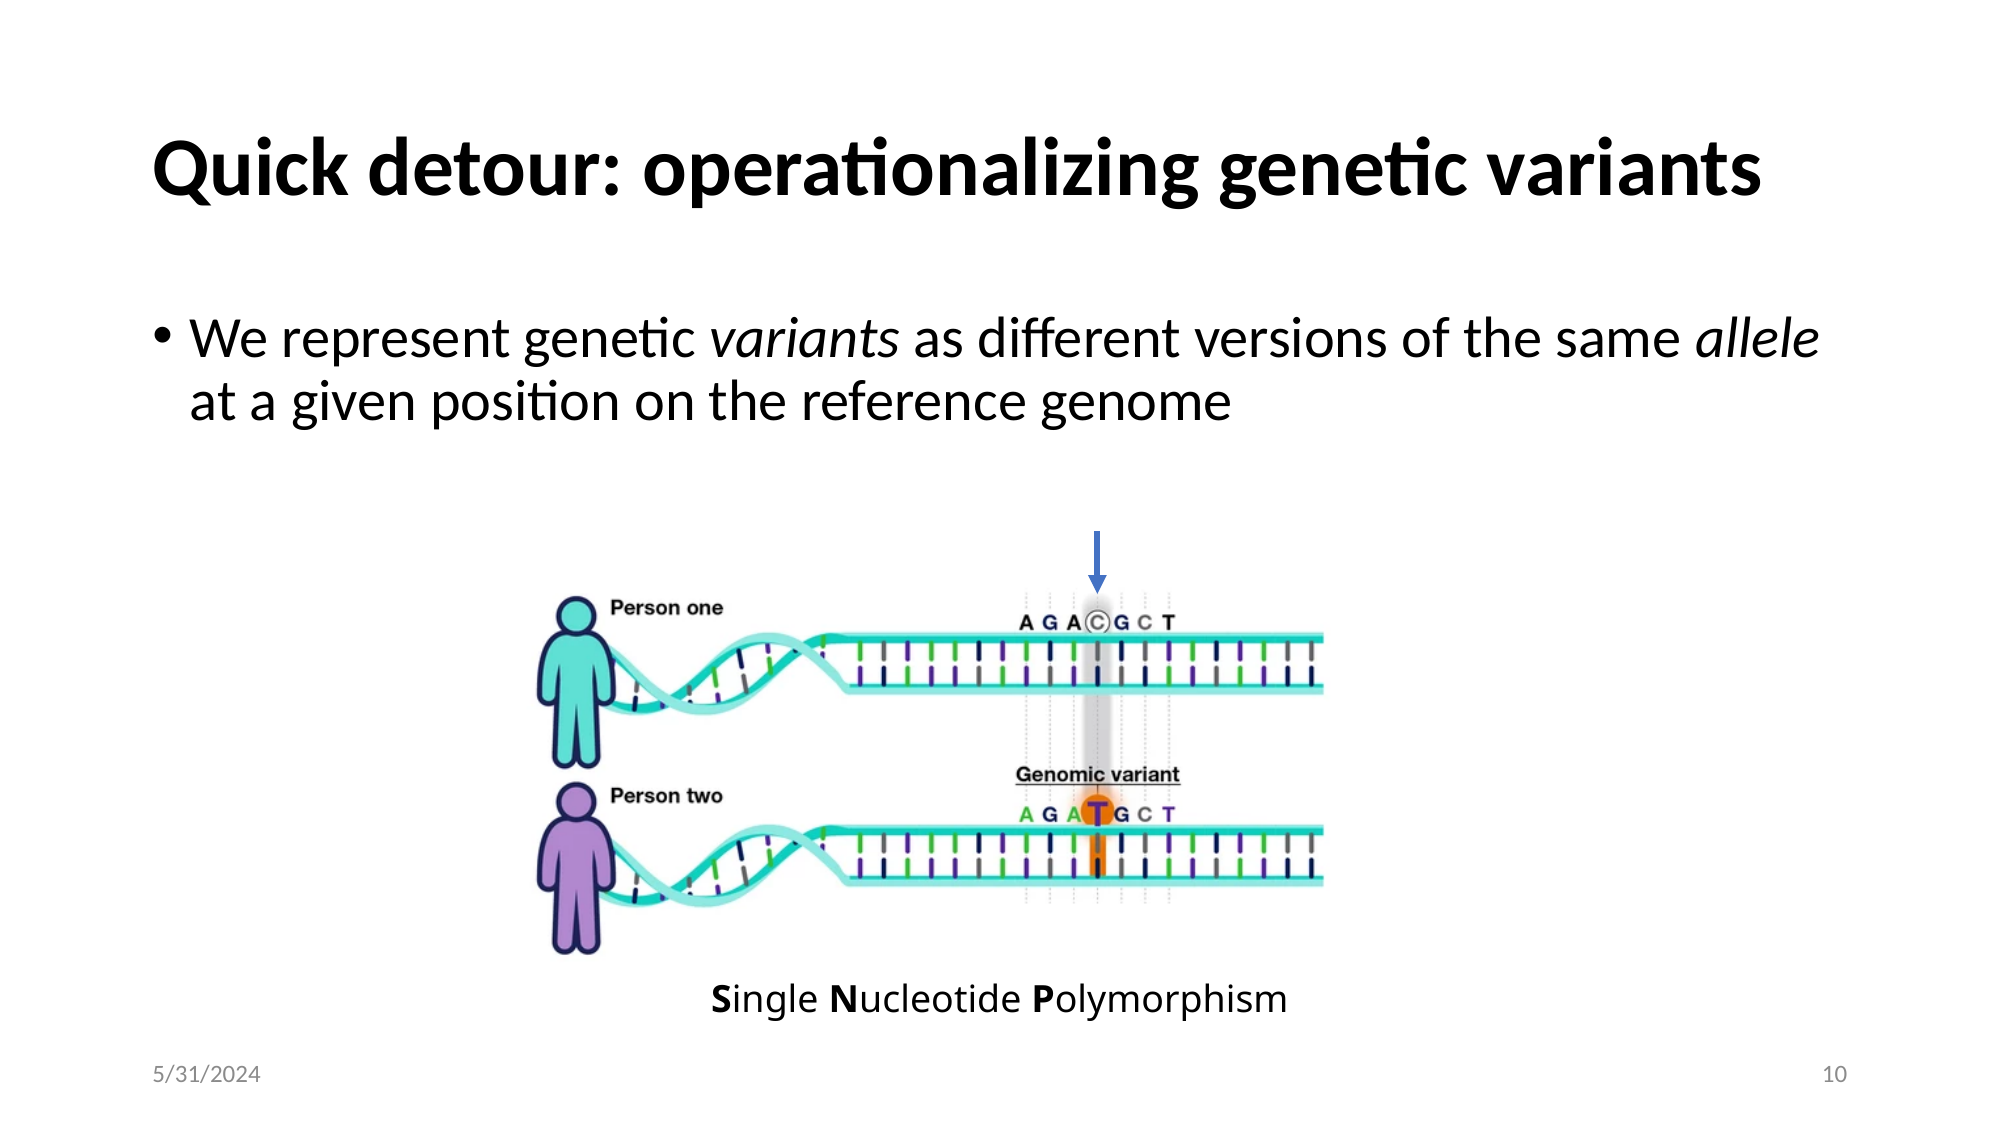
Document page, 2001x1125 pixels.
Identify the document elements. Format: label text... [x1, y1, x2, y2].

slide_number 10 [1412, 1042, 1863, 1103]
text_box Single Nucleotide Polymorphism [696, 1014, 1304, 1028]
picture [510, 541, 1350, 1014]
list We represent genetic variants as different versions of the same allele at a given position on the reference genome [137, 299, 1863, 1014]
title Quick detour: operationalizing genetic variants [137, 59, 1863, 278]
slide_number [137, 1042, 588, 1103]
